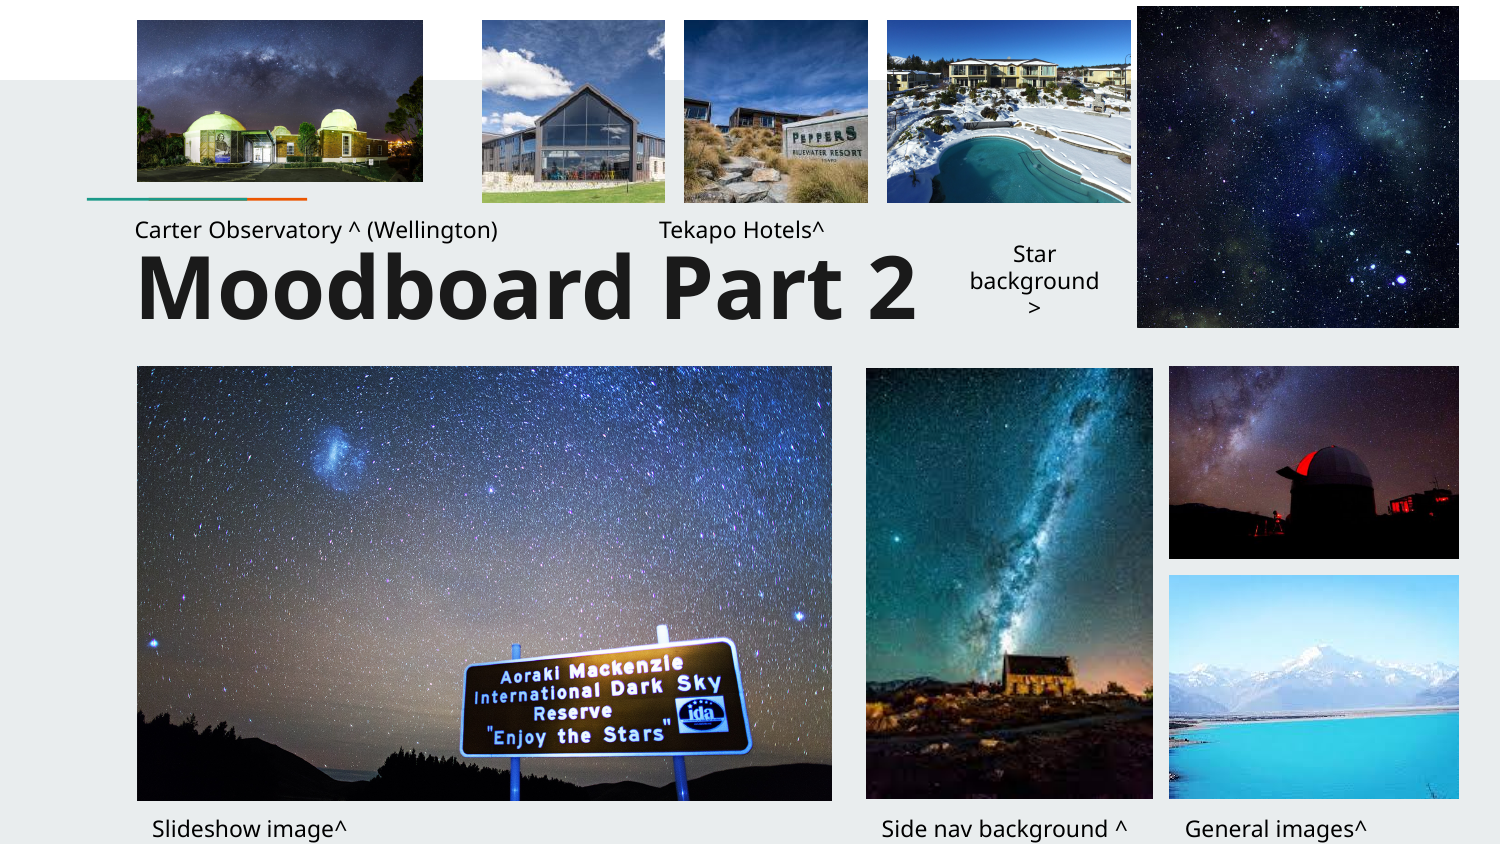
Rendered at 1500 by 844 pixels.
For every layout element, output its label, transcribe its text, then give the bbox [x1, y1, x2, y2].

picture [136, 19, 424, 182]
picture [1169, 575, 1459, 799]
text_box Star background > [947, 224, 1123, 337]
picture [136, 366, 832, 802]
picture [887, 19, 1132, 203]
text_box Carter Observatory ^ (Wellington) [119, 202, 646, 258]
text_box Slideshow image^ [137, 807, 458, 844]
picture [1169, 366, 1459, 560]
text_box Tekapo Hotels^ [646, 202, 1132, 258]
text_box Side nav background ^ [866, 807, 1153, 844]
picture [684, 19, 868, 203]
picture [1137, 6, 1459, 328]
title Moodboard Part 2 [119, 258, 1381, 490]
text_box General images^ [1169, 800, 1491, 844]
picture [866, 368, 1153, 799]
picture [481, 19, 665, 203]
